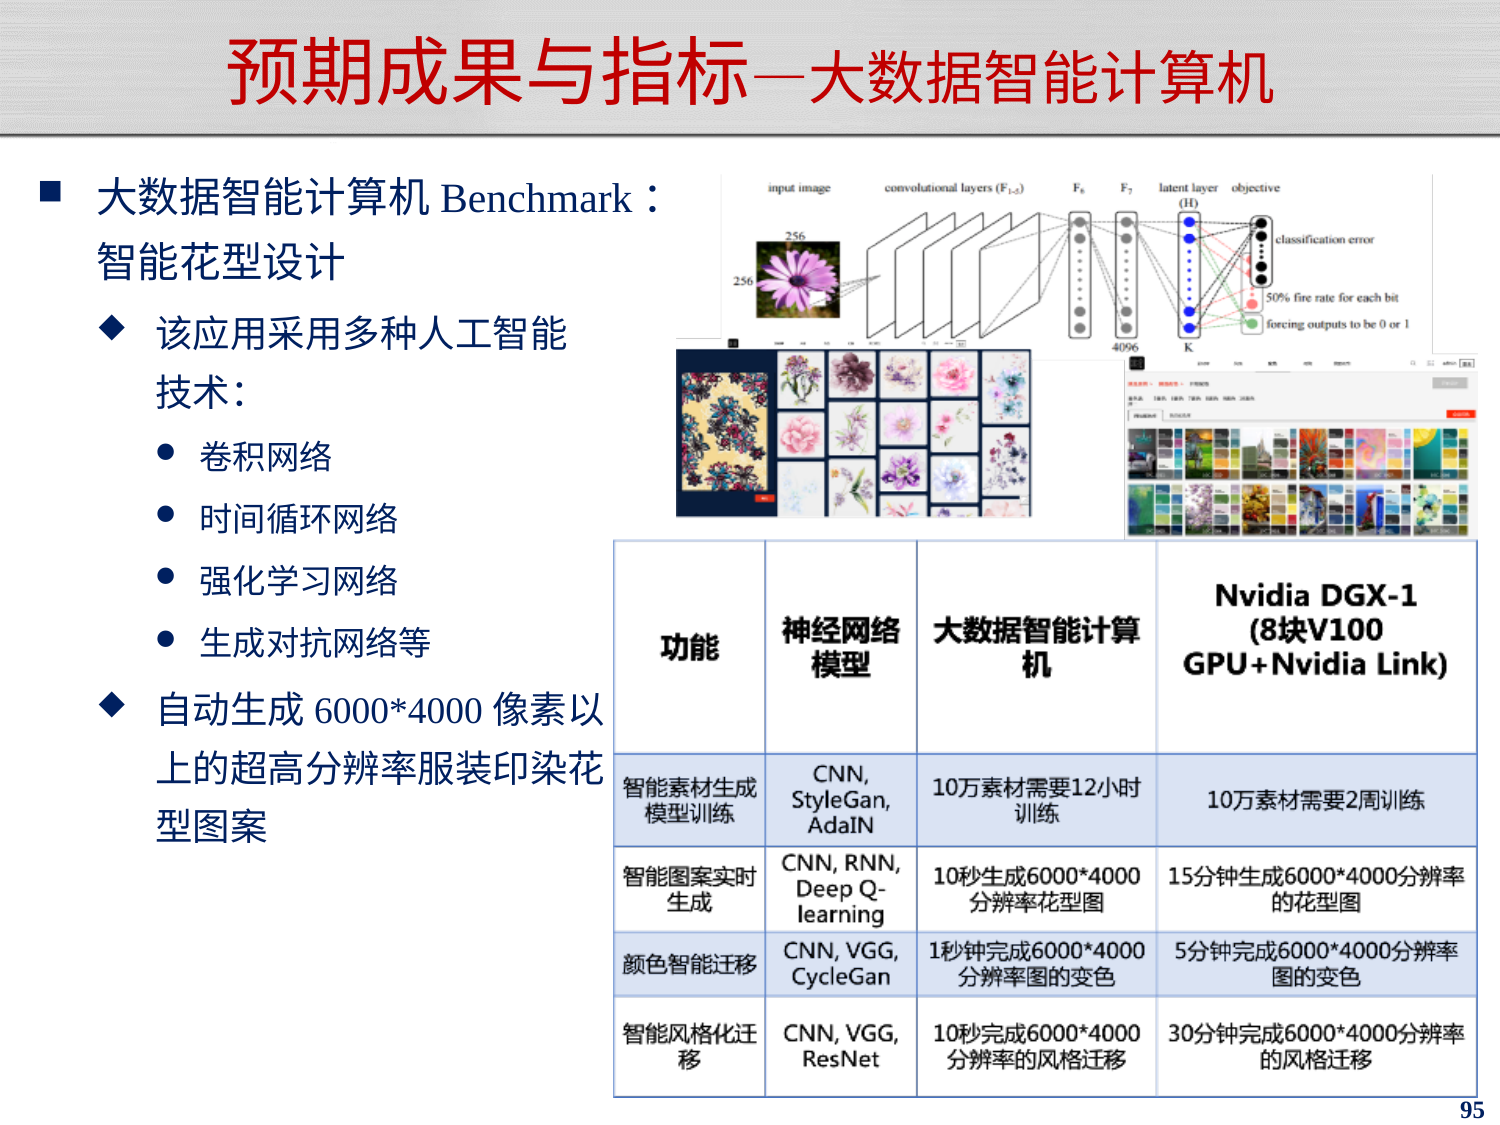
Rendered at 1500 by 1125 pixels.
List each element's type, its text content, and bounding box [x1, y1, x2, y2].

picture [0, 135, 1500, 1099]
title 预期成果与指标—大数据智能计算机 [0, 0, 1500, 135]
slide_number 95 [1162, 1092, 1500, 1125]
list 大数据智能计算机Benchmark： 智能花型设计 该应用采用多种人工智能 技术： 卷积网络 时间循环网络 强化学习网络 生成对抗网络等 自动生成6000*4000像素以 上的超高分辨率服装印染花 型图案 [22, 148, 750, 1074]
